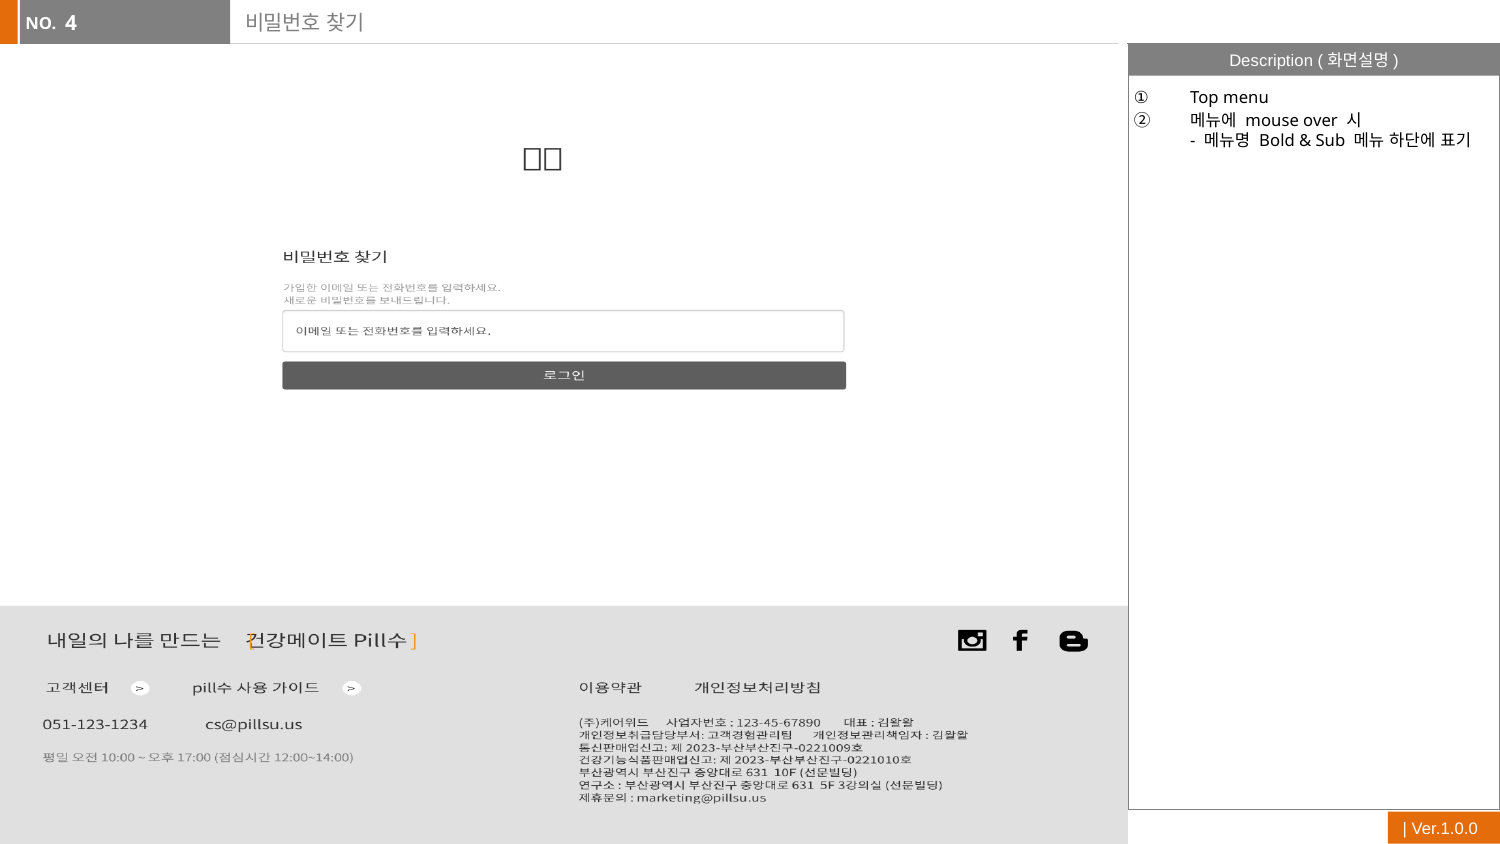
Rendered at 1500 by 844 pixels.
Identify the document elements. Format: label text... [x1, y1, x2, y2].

title 비밀번호 찾기 [231, 2, 1117, 42]
picture [0, 44, 1129, 844]
list Top menu 메뉴에 mouse over 시 - 메뉴명 Bold & Sub 메뉴 하단에 표기 [1132, 79, 1500, 812]
list 4 [64, 2, 231, 42]
